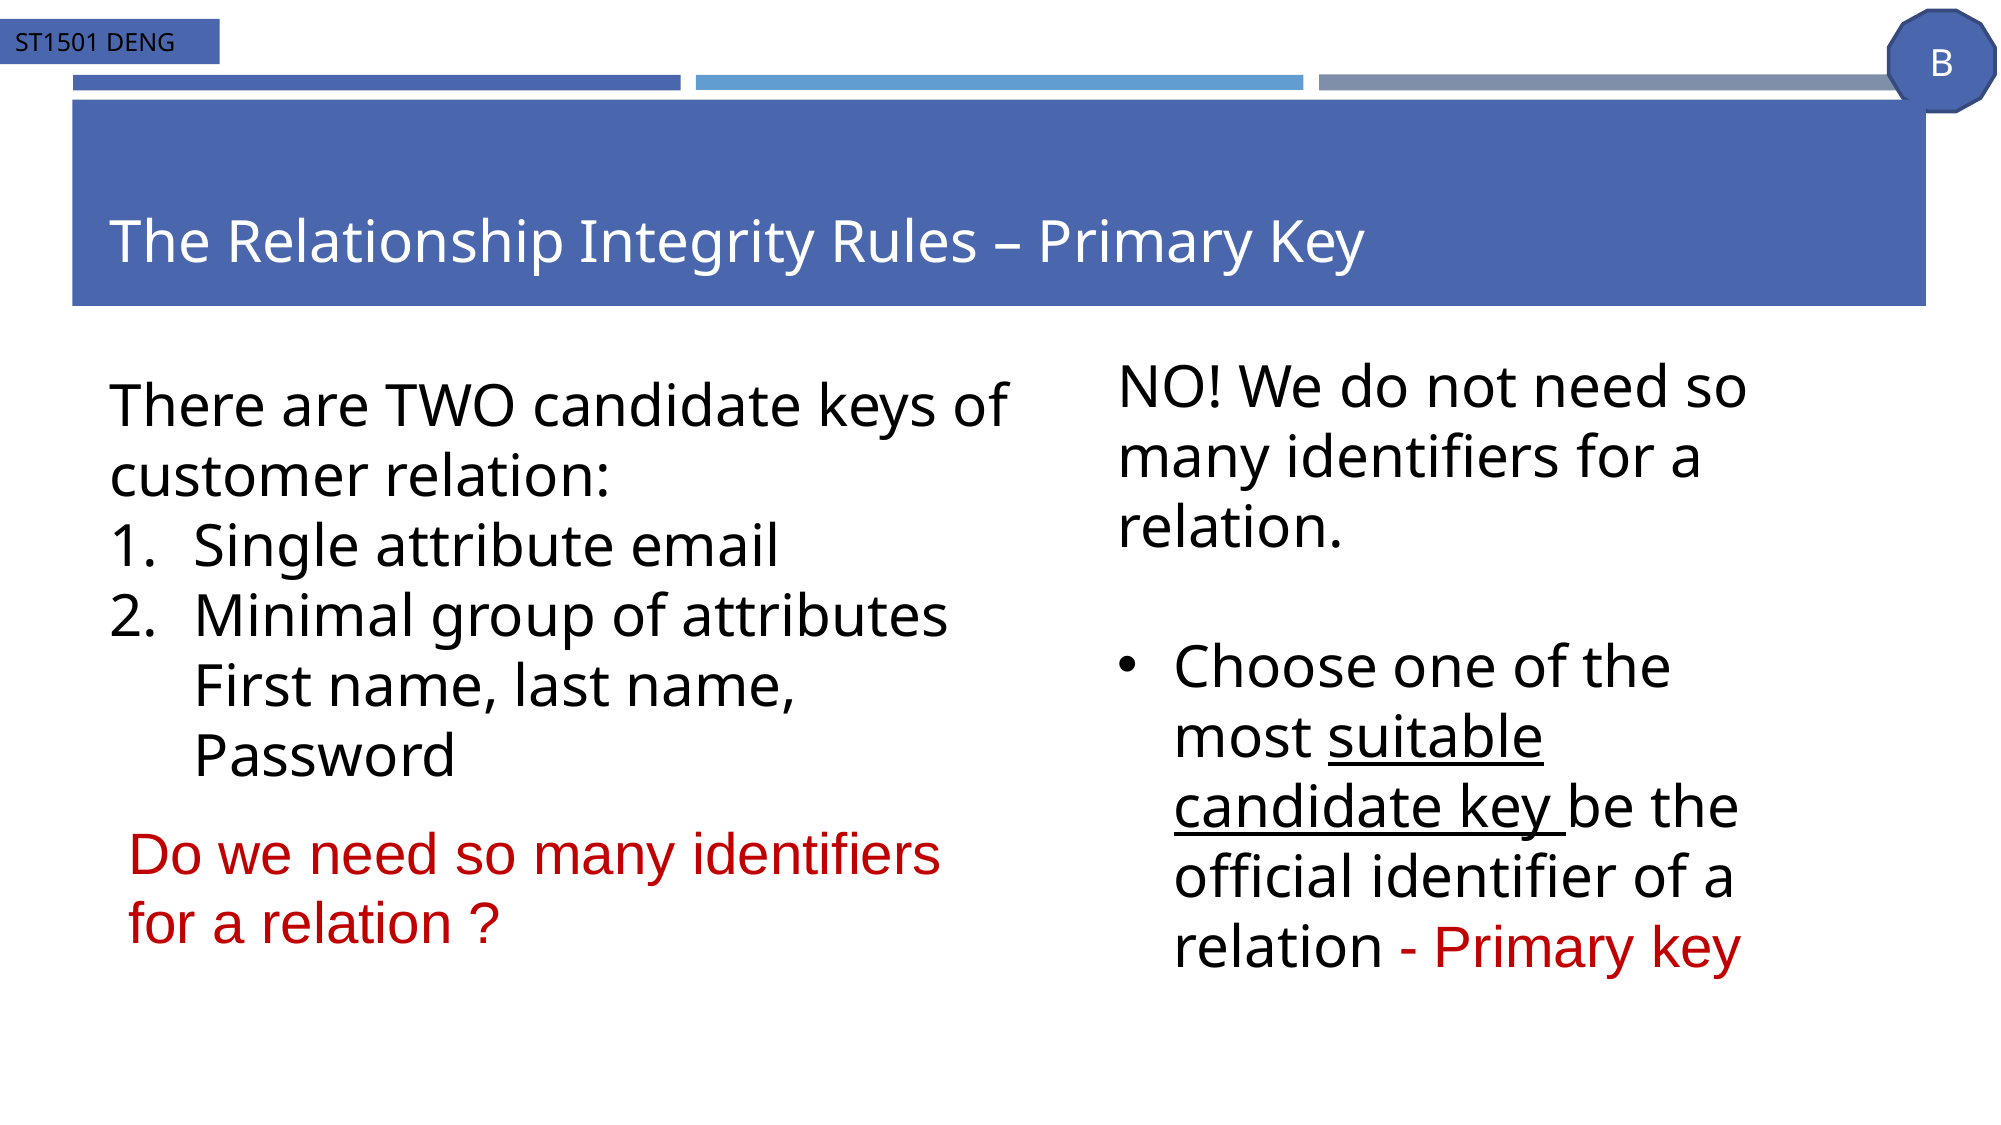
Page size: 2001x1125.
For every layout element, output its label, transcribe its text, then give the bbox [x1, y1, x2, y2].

text_box NO! We do not need so many identifiers for a relation. Choose one of the most suitable candidate key be the official identifier of a relation - Primary key [1102, 341, 1812, 1057]
title The Relationship Integrity Rules – Primary Key [94, 119, 1904, 282]
text_box Do we need so many identifiers for a relation ? [113, 808, 975, 964]
text_box There are TWO candidate keys of customer relation: Single attribute email Minimal group of attributes First name, last name, Password [94, 360, 1049, 796]
